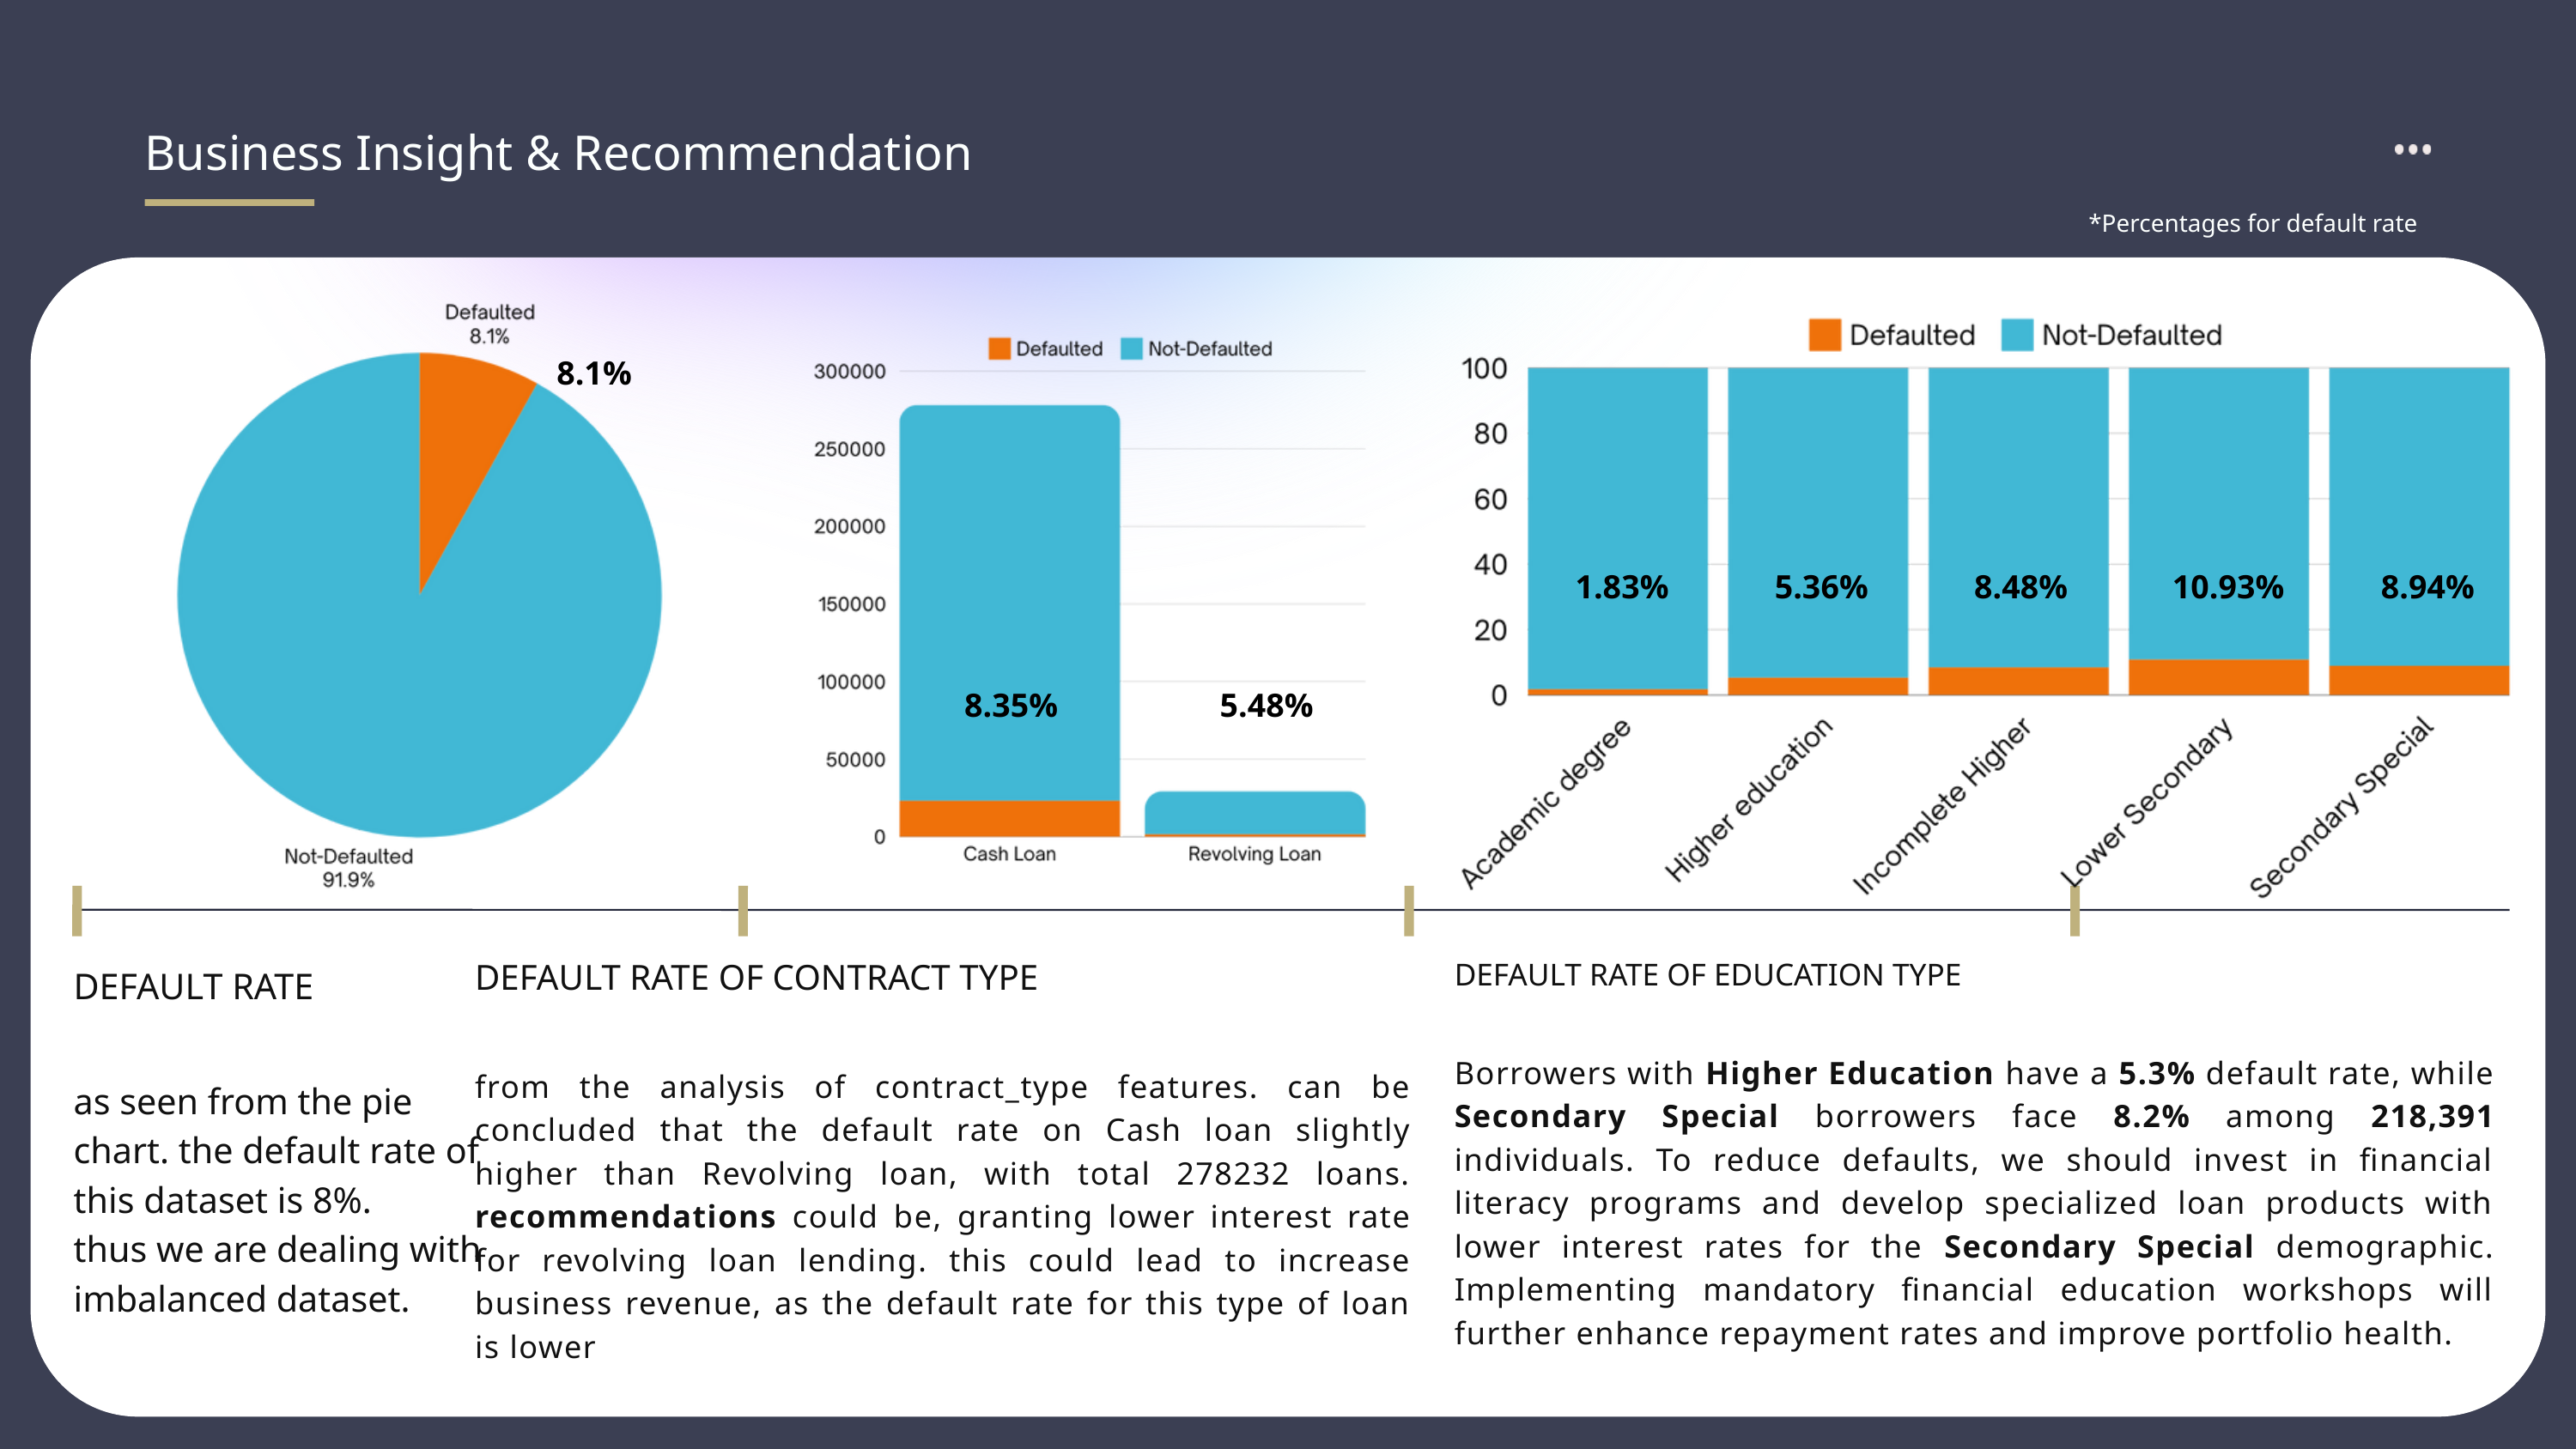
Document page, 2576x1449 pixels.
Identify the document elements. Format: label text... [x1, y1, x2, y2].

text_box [474, 952, 1413, 1359]
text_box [30, 257, 2546, 1417]
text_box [73, 961, 470, 1359]
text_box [726, 885, 1344, 937]
text_box [2395, 144, 2432, 155]
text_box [1454, 1019, 2496, 1345]
text_box Business Insight & Recommendation [144, 112, 1009, 180]
picture [119, 246, 720, 946]
picture [758, 197, 2576, 1014]
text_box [73, 885, 115, 937]
